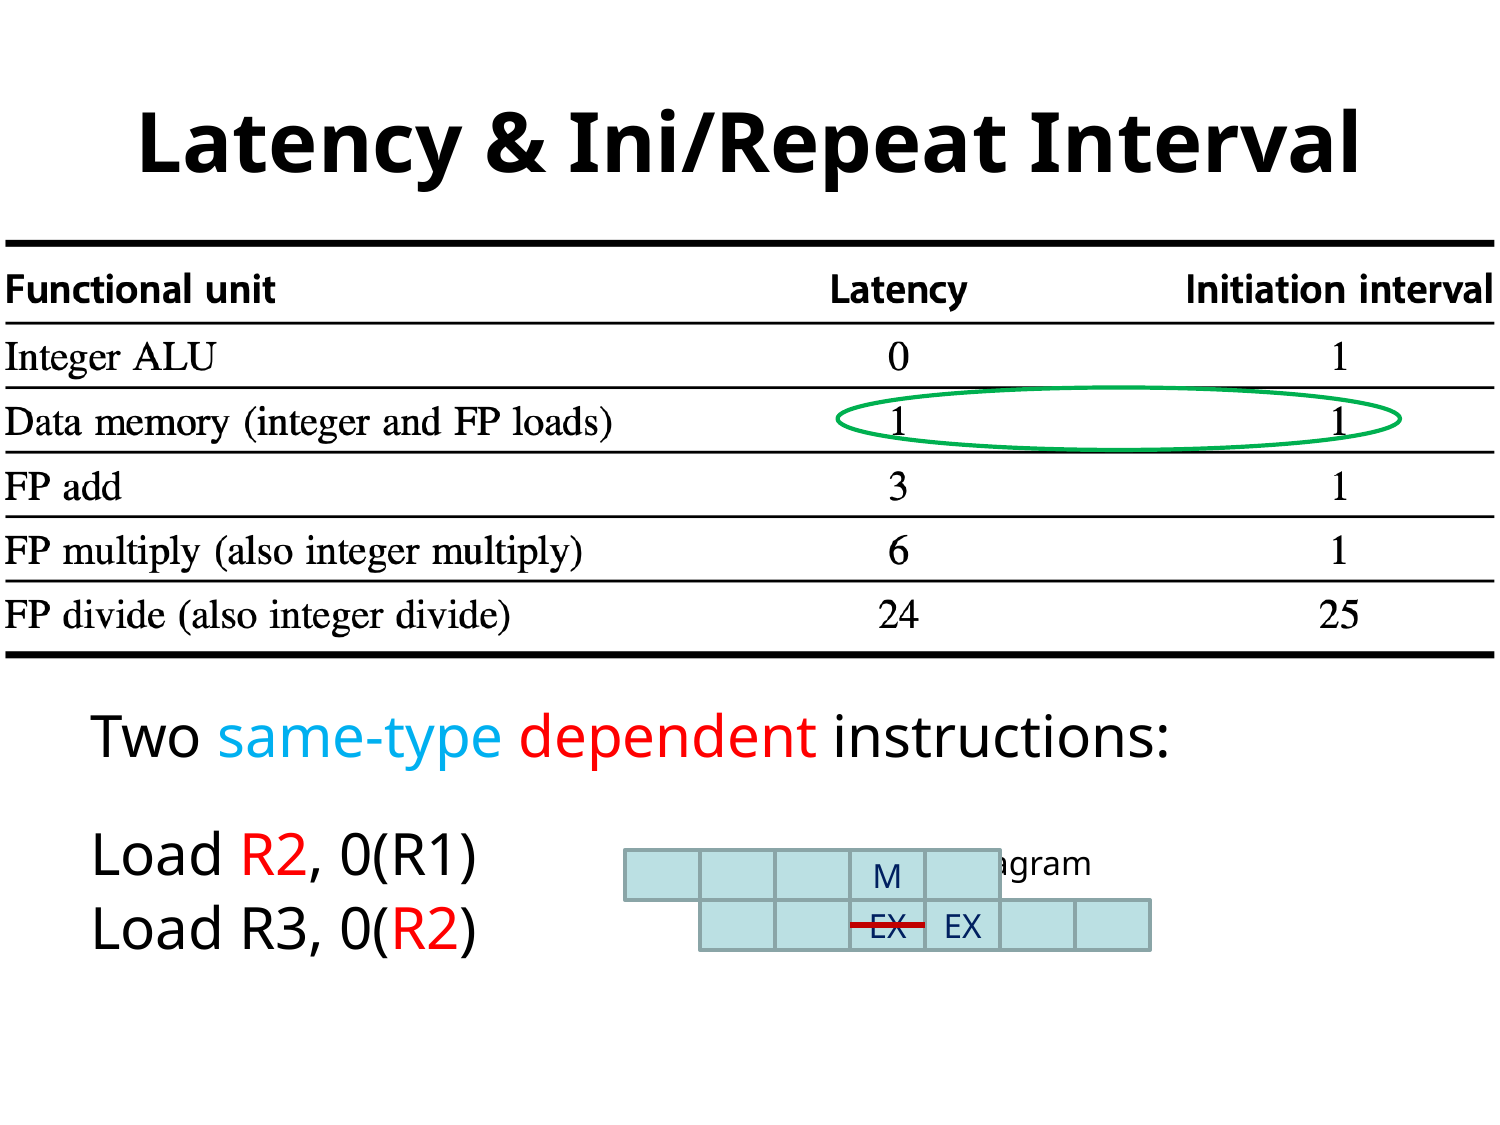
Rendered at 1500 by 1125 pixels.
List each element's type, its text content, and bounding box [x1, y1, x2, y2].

text_box EX [848, 898, 923, 927]
text_box [773, 848, 848, 898]
text_box EX [848, 931, 923, 952]
text_box [998, 898, 1073, 952]
list Two same-type dependent instructions: Load R2, 0(R1) pipeline diagram Load R3, 0(R2) [75, 699, 1500, 1125]
title Latency & Ini/Repeat Interval [0, 45, 1500, 233]
text_box EX [923, 898, 998, 952]
text_box [923, 848, 1002, 898]
text_box [698, 898, 773, 952]
text_box [698, 848, 773, 898]
text_box [1073, 898, 1152, 952]
text_box M [848, 848, 923, 898]
picture [0, 234, 1500, 664]
text_box [773, 898, 848, 952]
text_box [623, 848, 698, 902]
